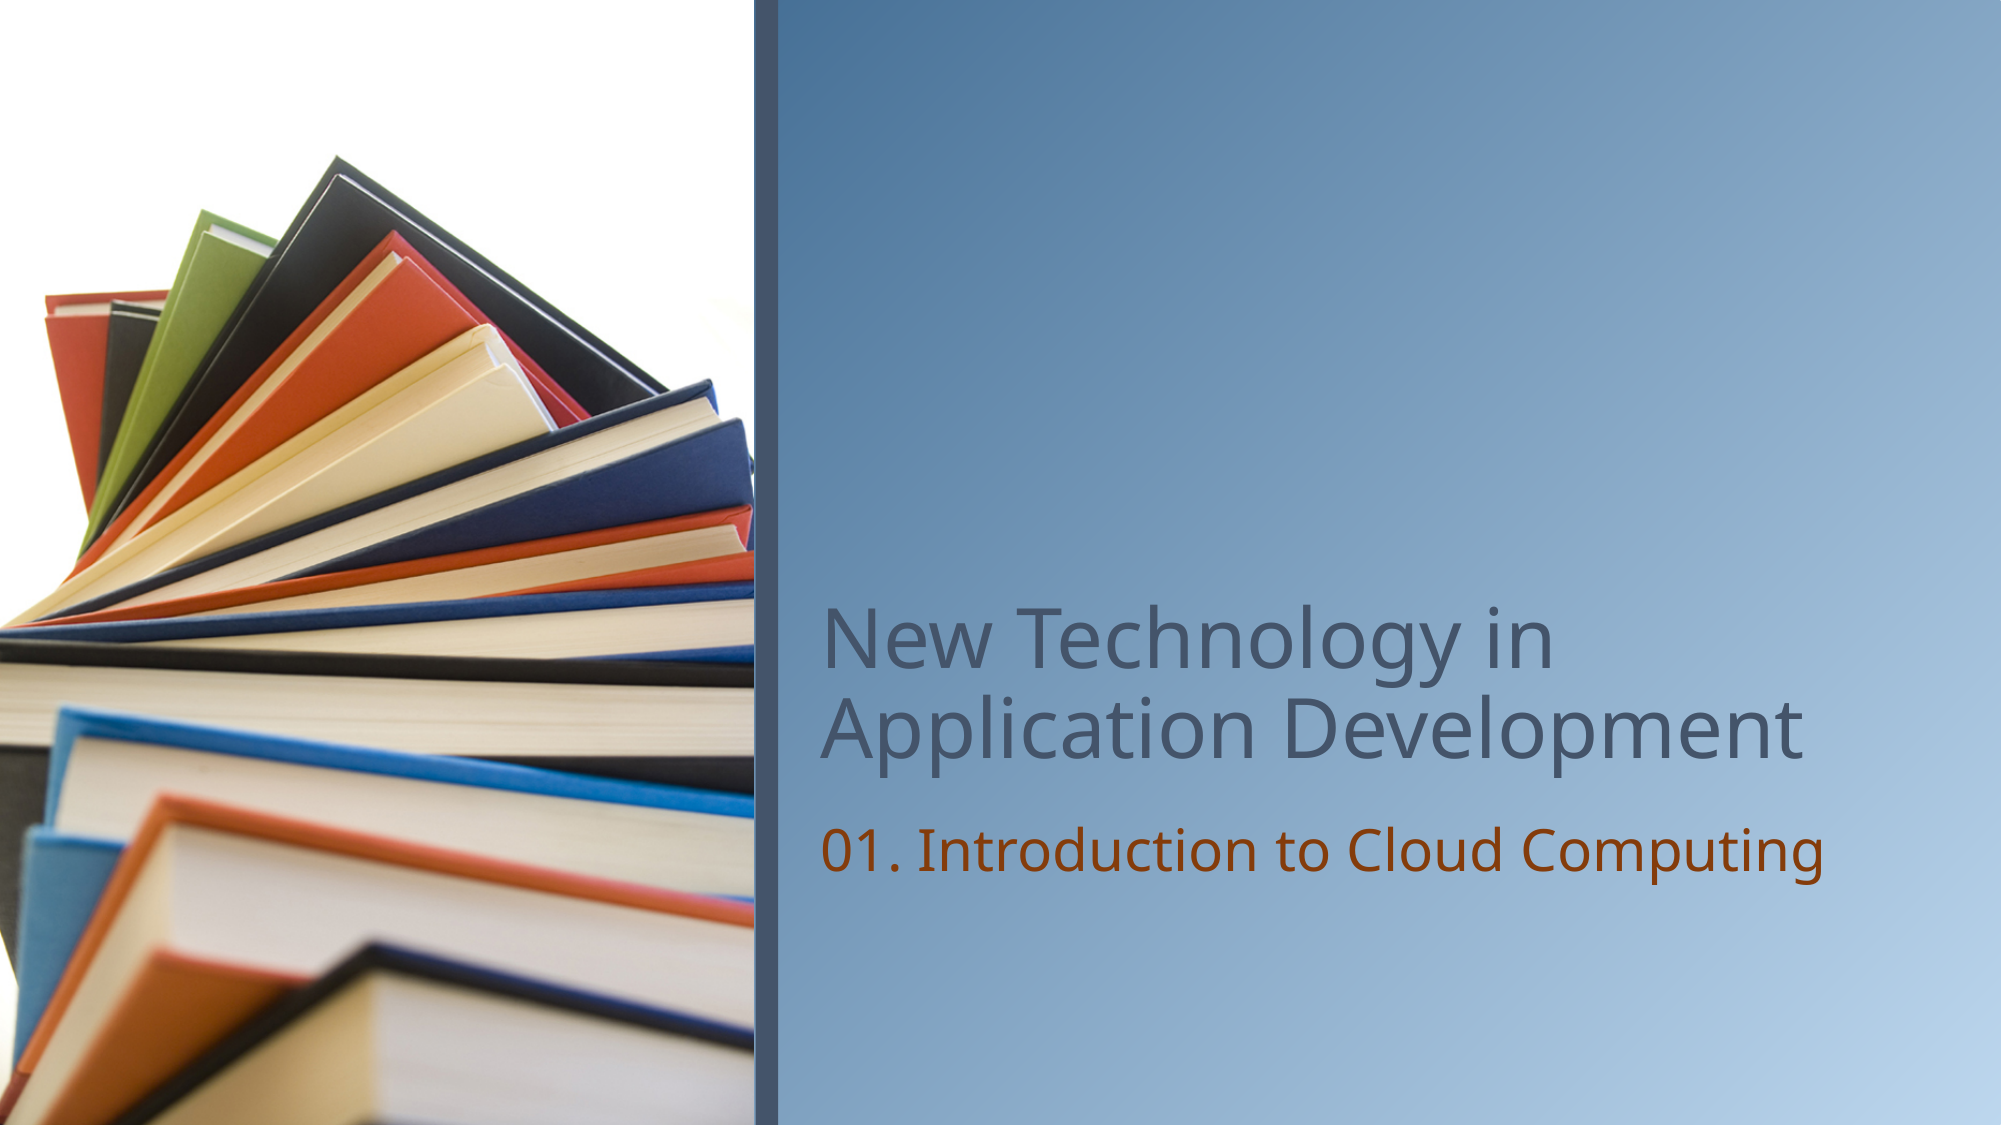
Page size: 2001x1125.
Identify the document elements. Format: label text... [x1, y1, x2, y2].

picture [0, 0, 754, 1125]
title New Technology in Application Development [800, 245, 1951, 787]
subtitle 01. Introduction to Cloud Computing [800, 808, 1951, 1013]
